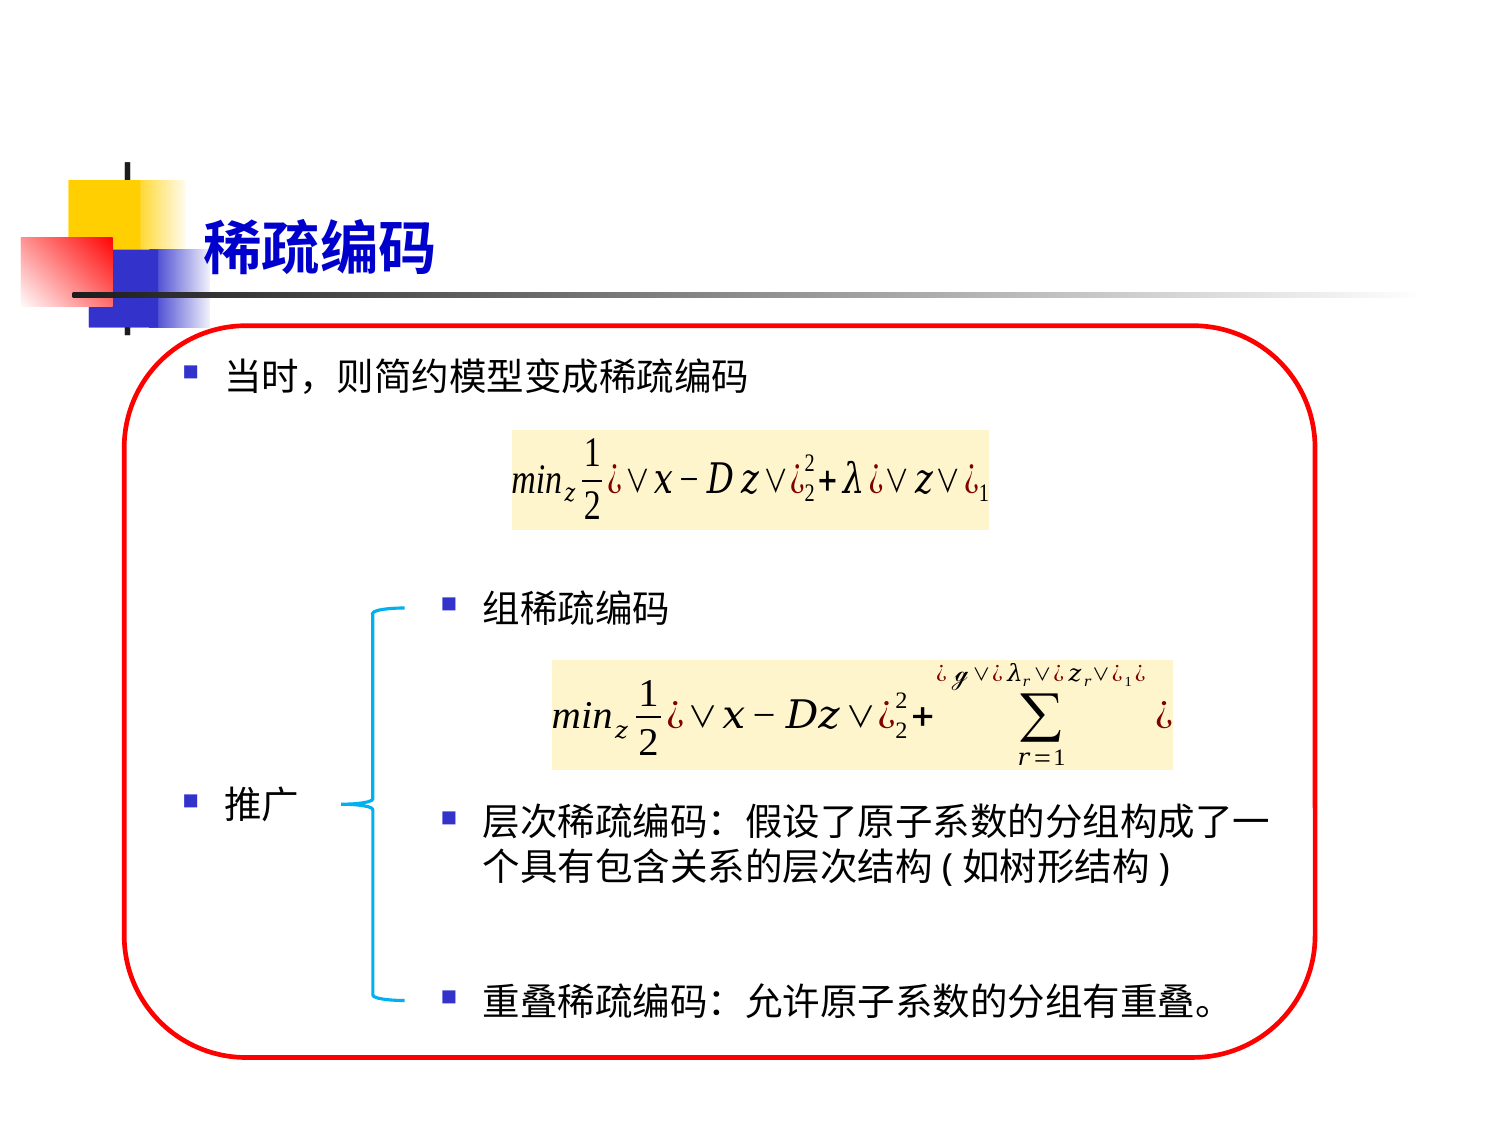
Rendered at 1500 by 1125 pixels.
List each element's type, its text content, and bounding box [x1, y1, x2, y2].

text_box 推广 [167, 774, 337, 834]
text_box 重叠稀疏编码：允许原子系数的分组有重叠。 [425, 970, 1299, 1030]
text_box [341, 607, 405, 1001]
text_box [124, 325, 1316, 1058]
title 稀疏编码 [188, 101, 1468, 289]
text_box 层次稀疏编码：假设了原子系数的分组构成了一个具有包含关系的层次结构(如树形结构) [425, 790, 1299, 896]
text_box 组稀疏编码 [425, 577, 1299, 638]
